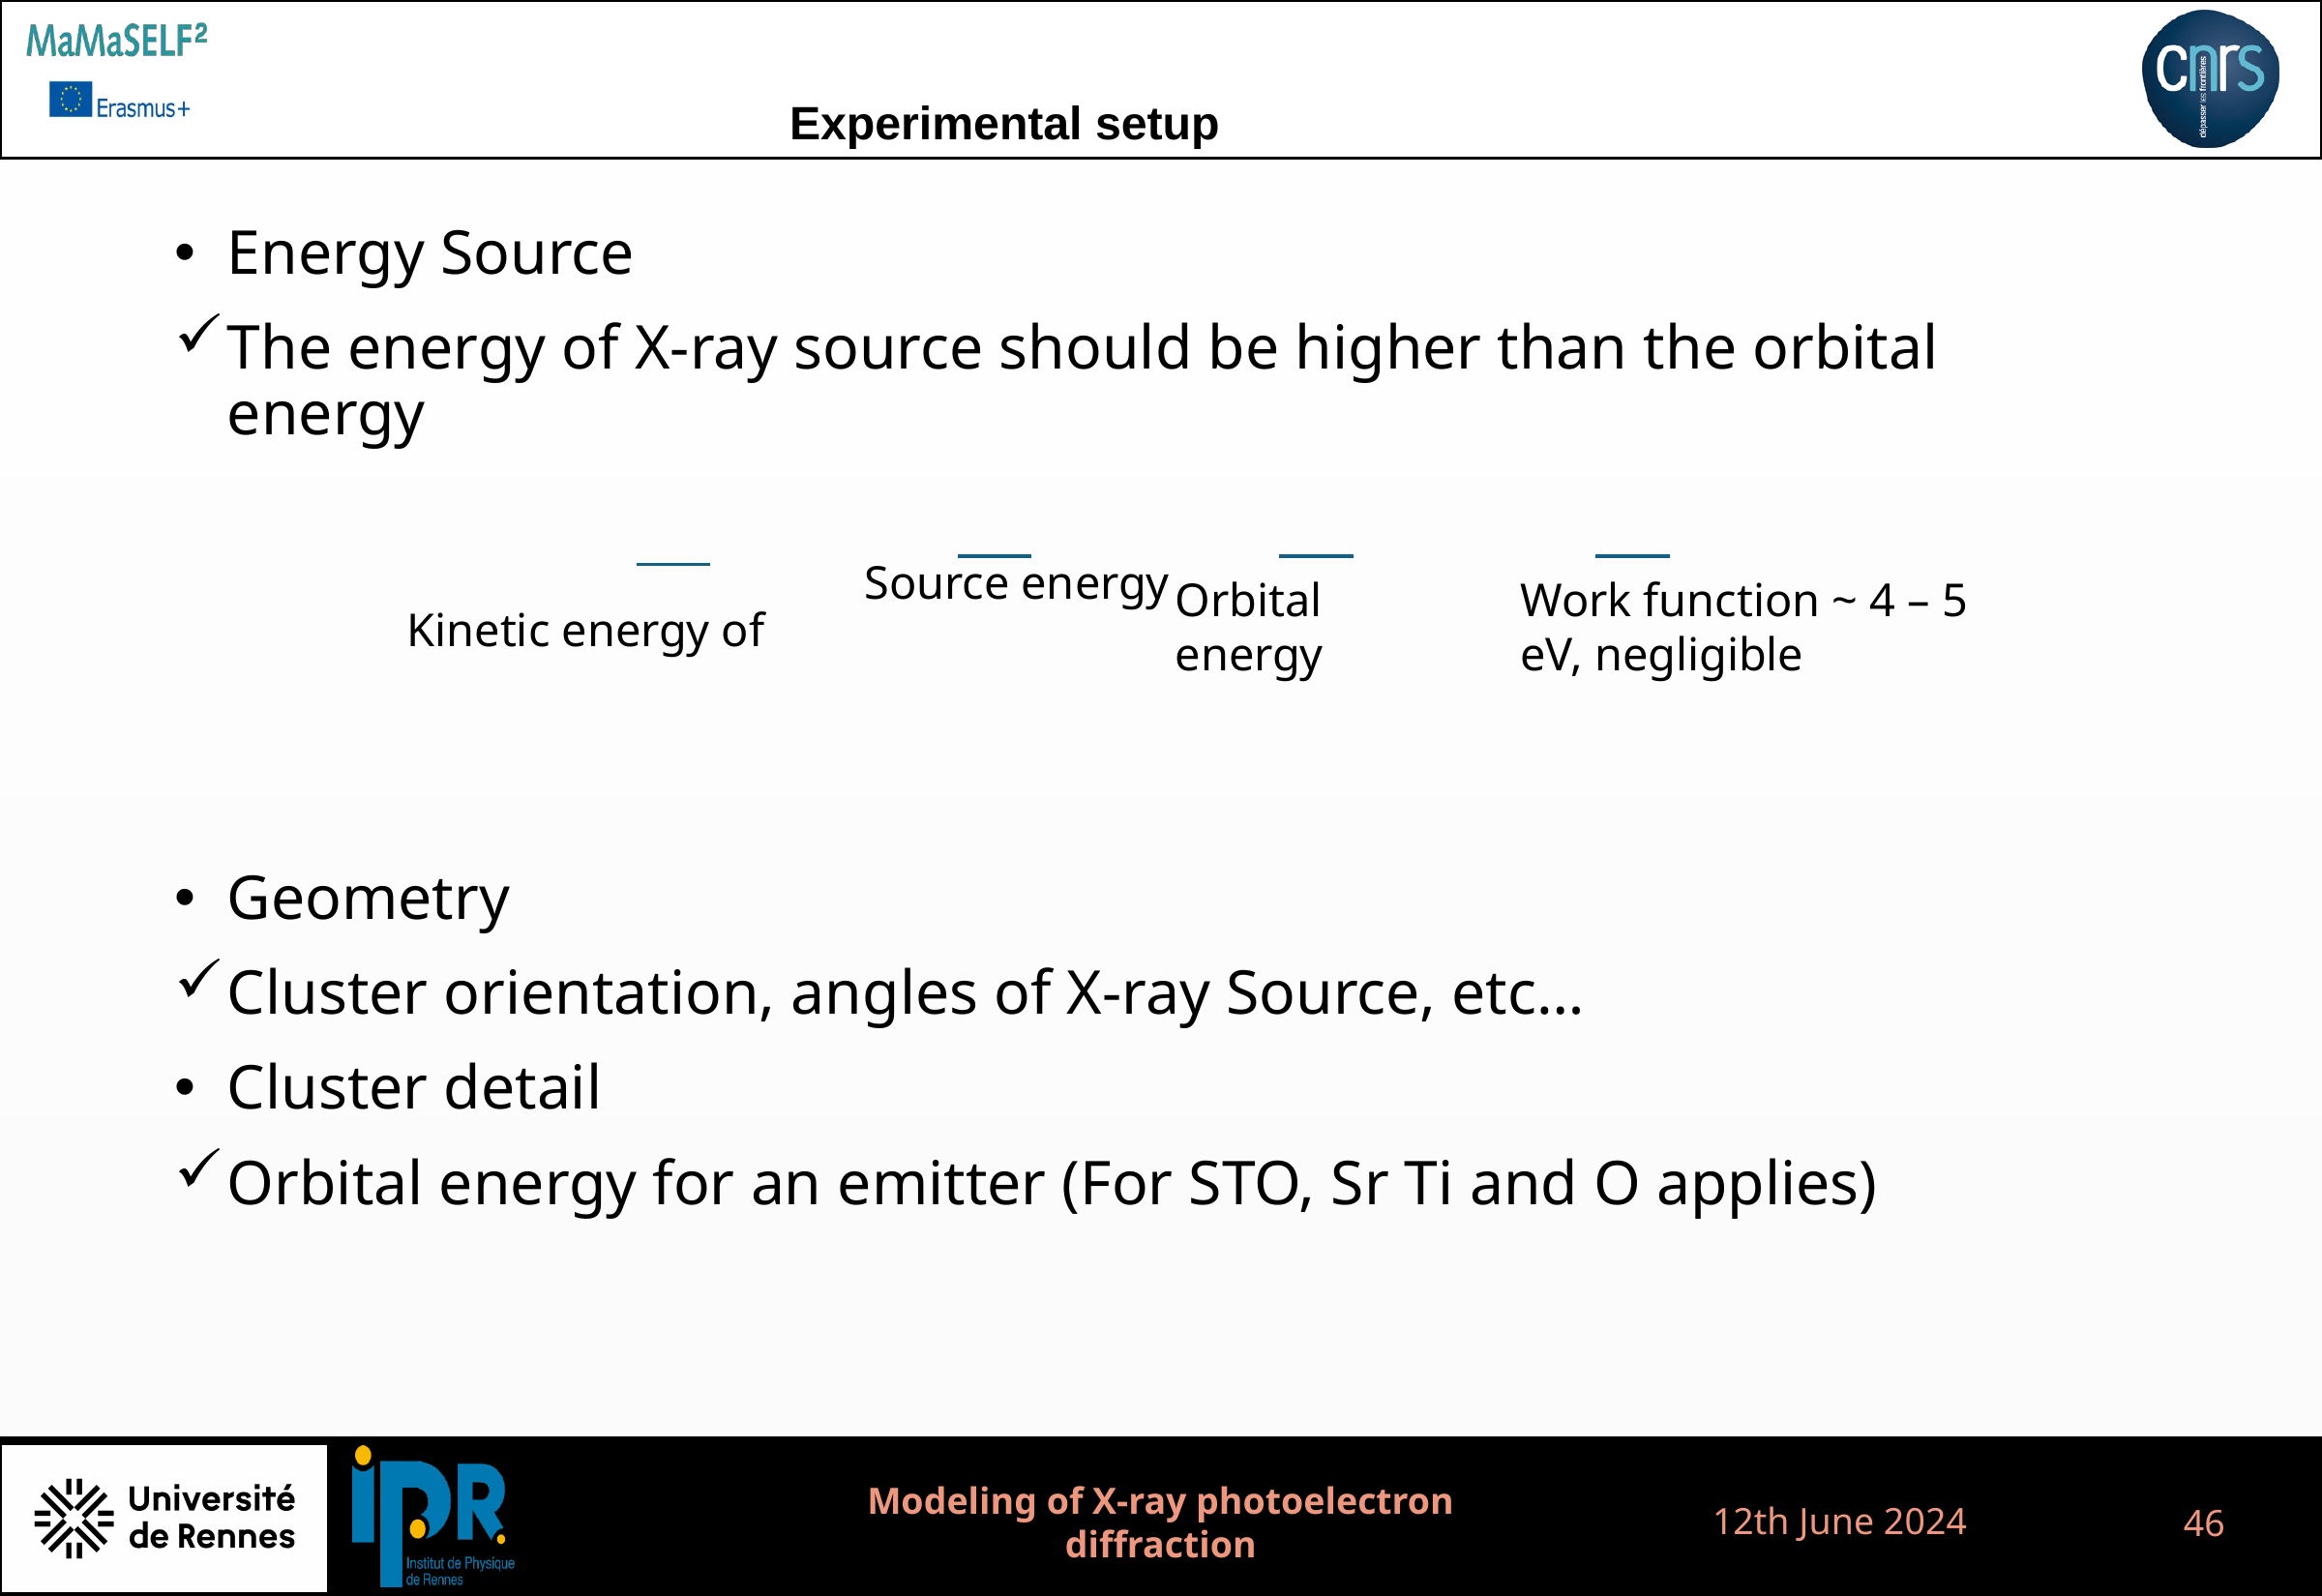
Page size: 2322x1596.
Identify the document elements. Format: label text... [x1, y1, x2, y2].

footer Modeling of X-ray photoelectron diffraction [769, 1479, 1553, 1565]
picture [2142, 10, 2279, 148]
text_box Orbital energy [1160, 564, 1473, 688]
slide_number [1698, 1477, 2017, 1563]
picture [24, 13, 211, 127]
slide_number 46 [2162, 1482, 2240, 1568]
picture [352, 1445, 515, 1592]
text_box Experimental setup [768, 70, 2034, 182]
text_box Source energy [849, 547, 1308, 615]
text_box Work function ~ 4 – 5 eV, negligible [1505, 564, 2017, 688]
picture [2, 1445, 327, 1592]
